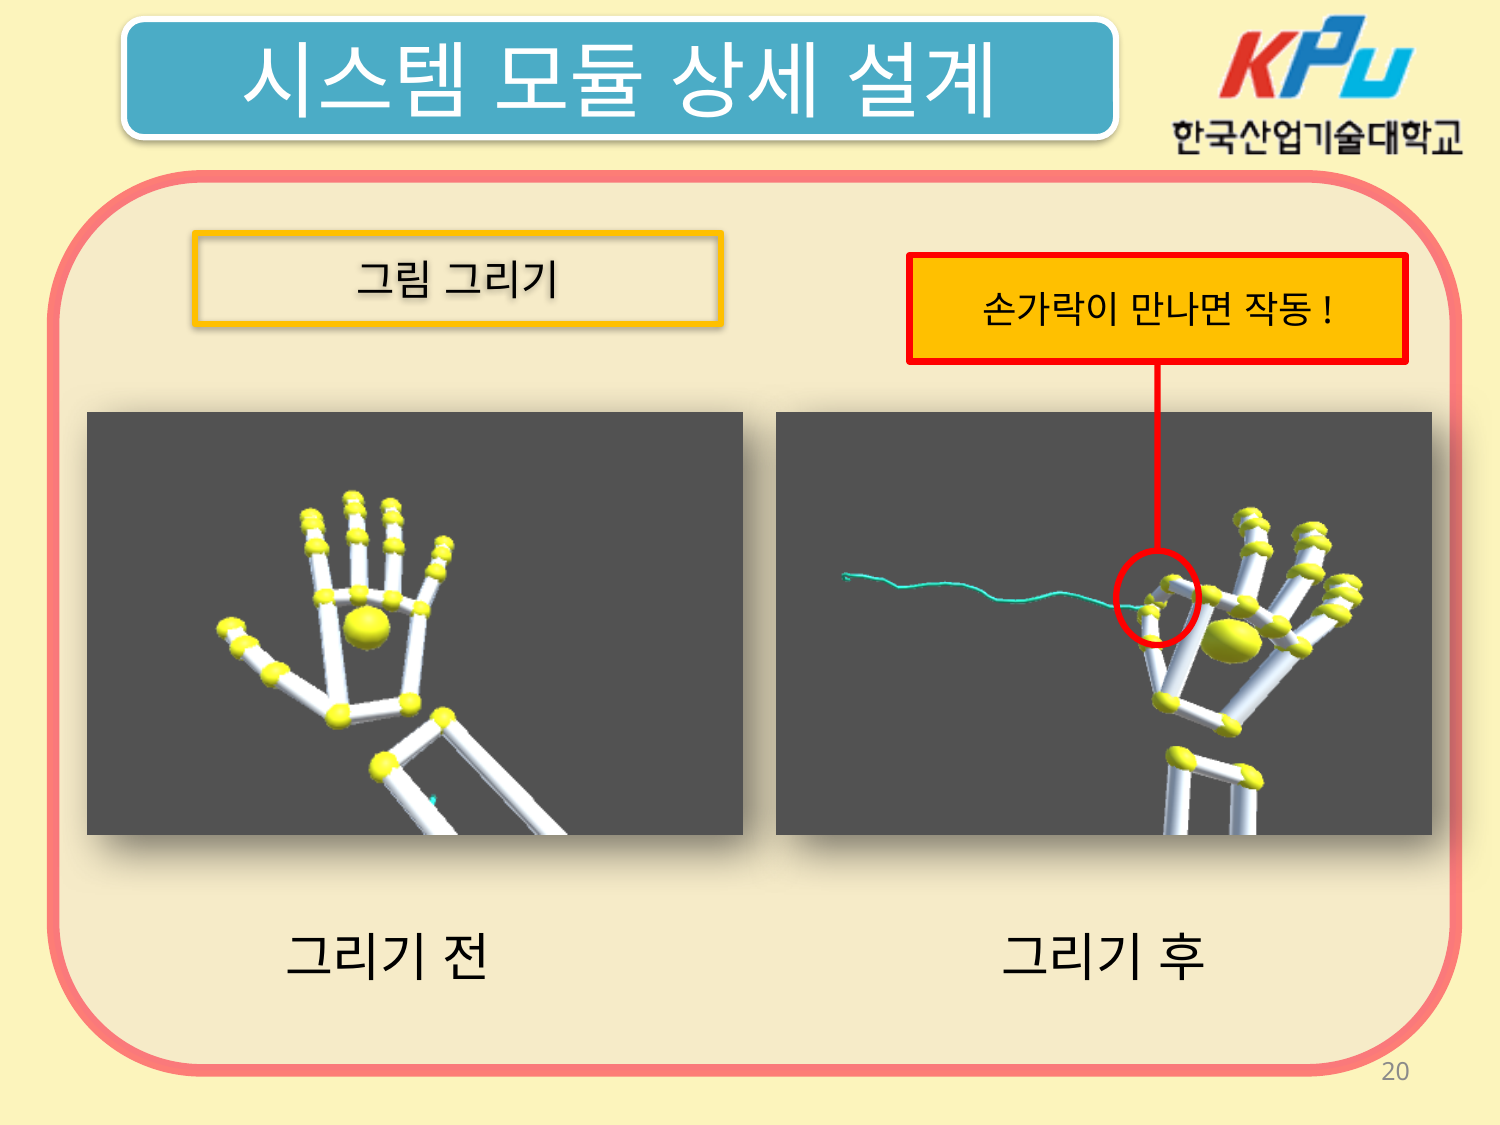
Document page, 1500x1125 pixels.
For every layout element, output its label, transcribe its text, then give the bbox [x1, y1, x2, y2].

text_box 시스템 모듈 상세 설계 [120, 15, 1110, 141]
picture [776, 412, 1432, 835]
picture [87, 412, 743, 835]
text_box 그림 그리기 [194, 232, 722, 325]
text_box [50, 174, 1459, 1073]
picture [1115, 0, 1500, 158]
slide_number 20 [1074, 1042, 1425, 1103]
text_box 그리기 후 [933, 916, 1274, 995]
text_box 손가락이 만나면 작동! [907, 253, 1408, 364]
text_box 그리기 전 [217, 916, 558, 995]
